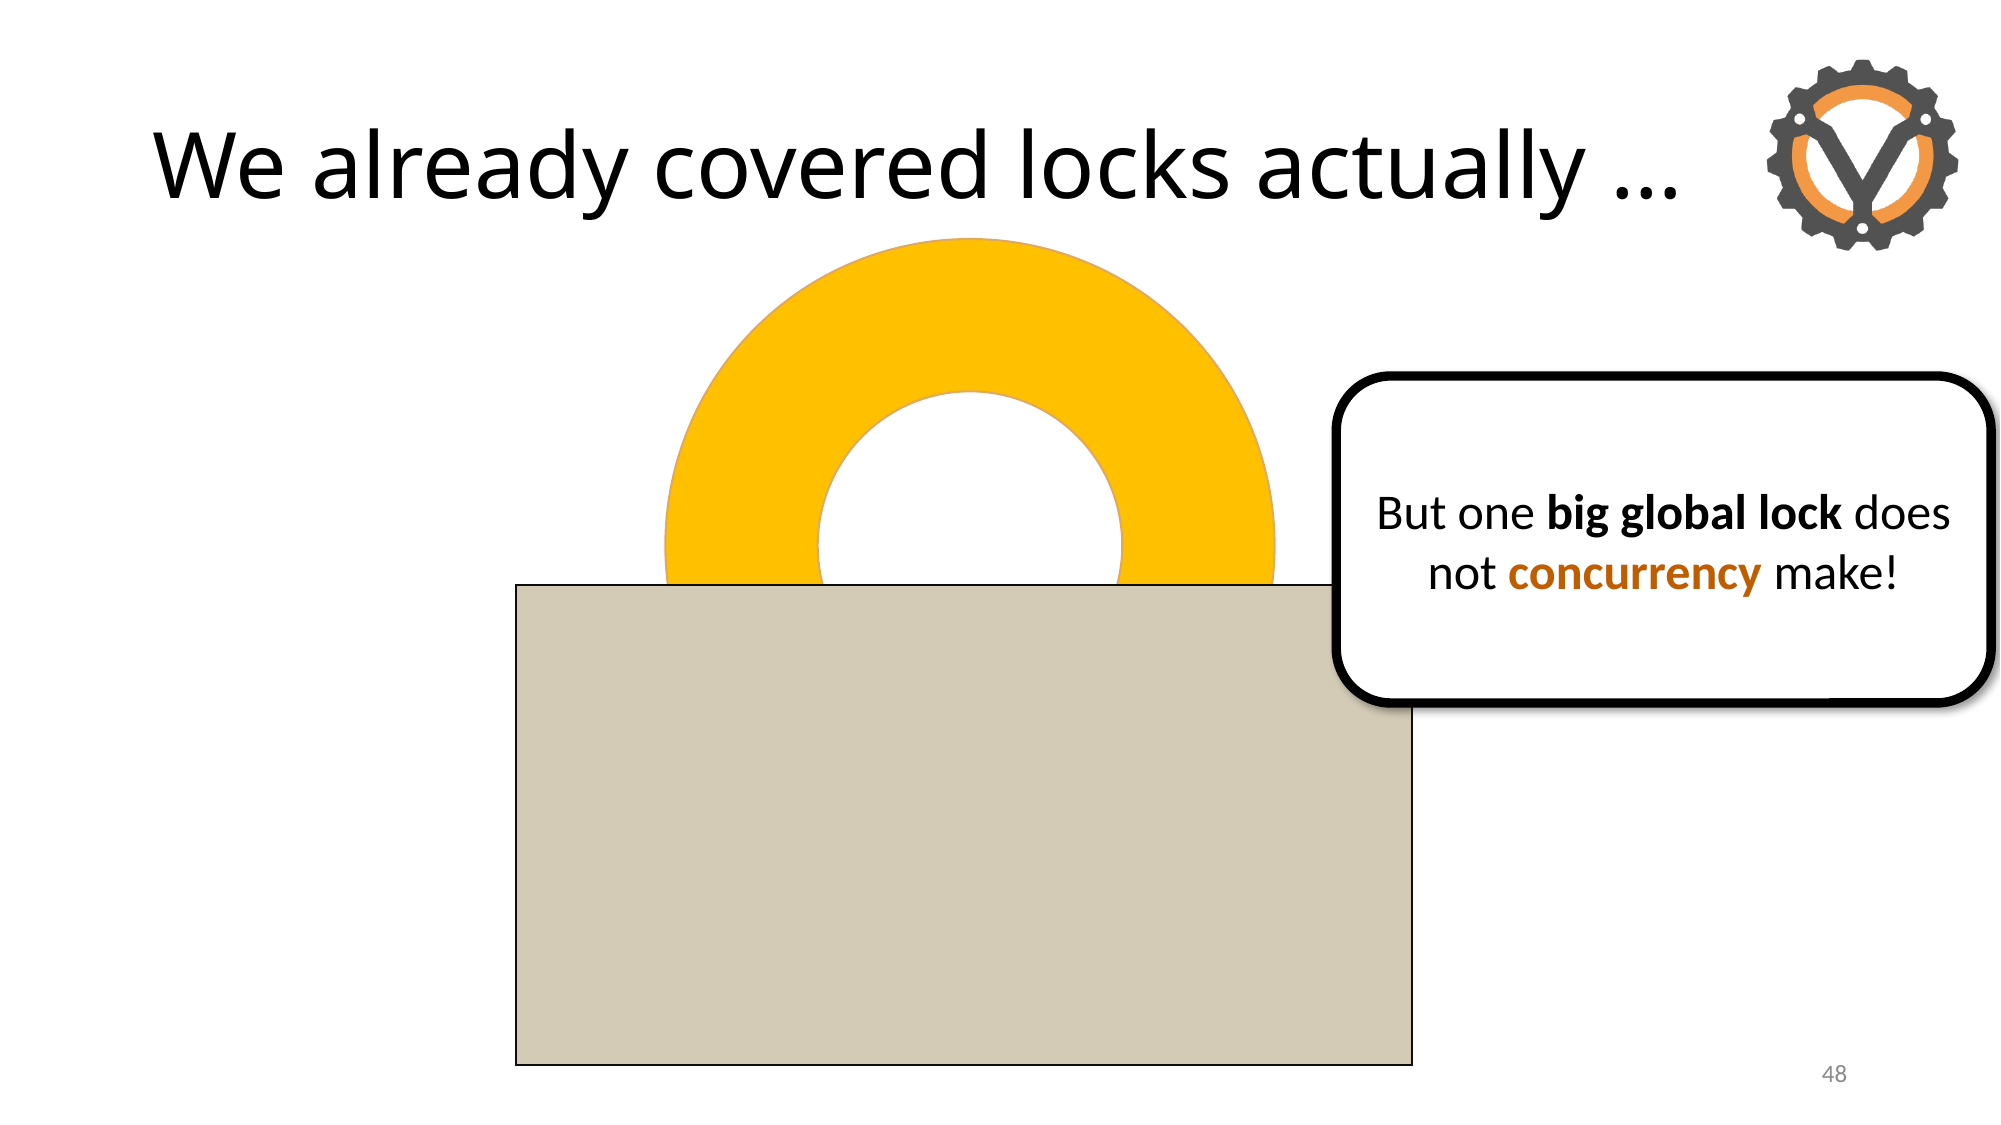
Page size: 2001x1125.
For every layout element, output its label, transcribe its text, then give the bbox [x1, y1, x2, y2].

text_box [516, 238, 1413, 1066]
title We already covered locks actually … [137, 59, 1751, 278]
slide_number 48 [1412, 1042, 1863, 1103]
text_box But one big global lock does not concurrency make! [1413, 374, 1993, 705]
picture [1766, 59, 1959, 252]
